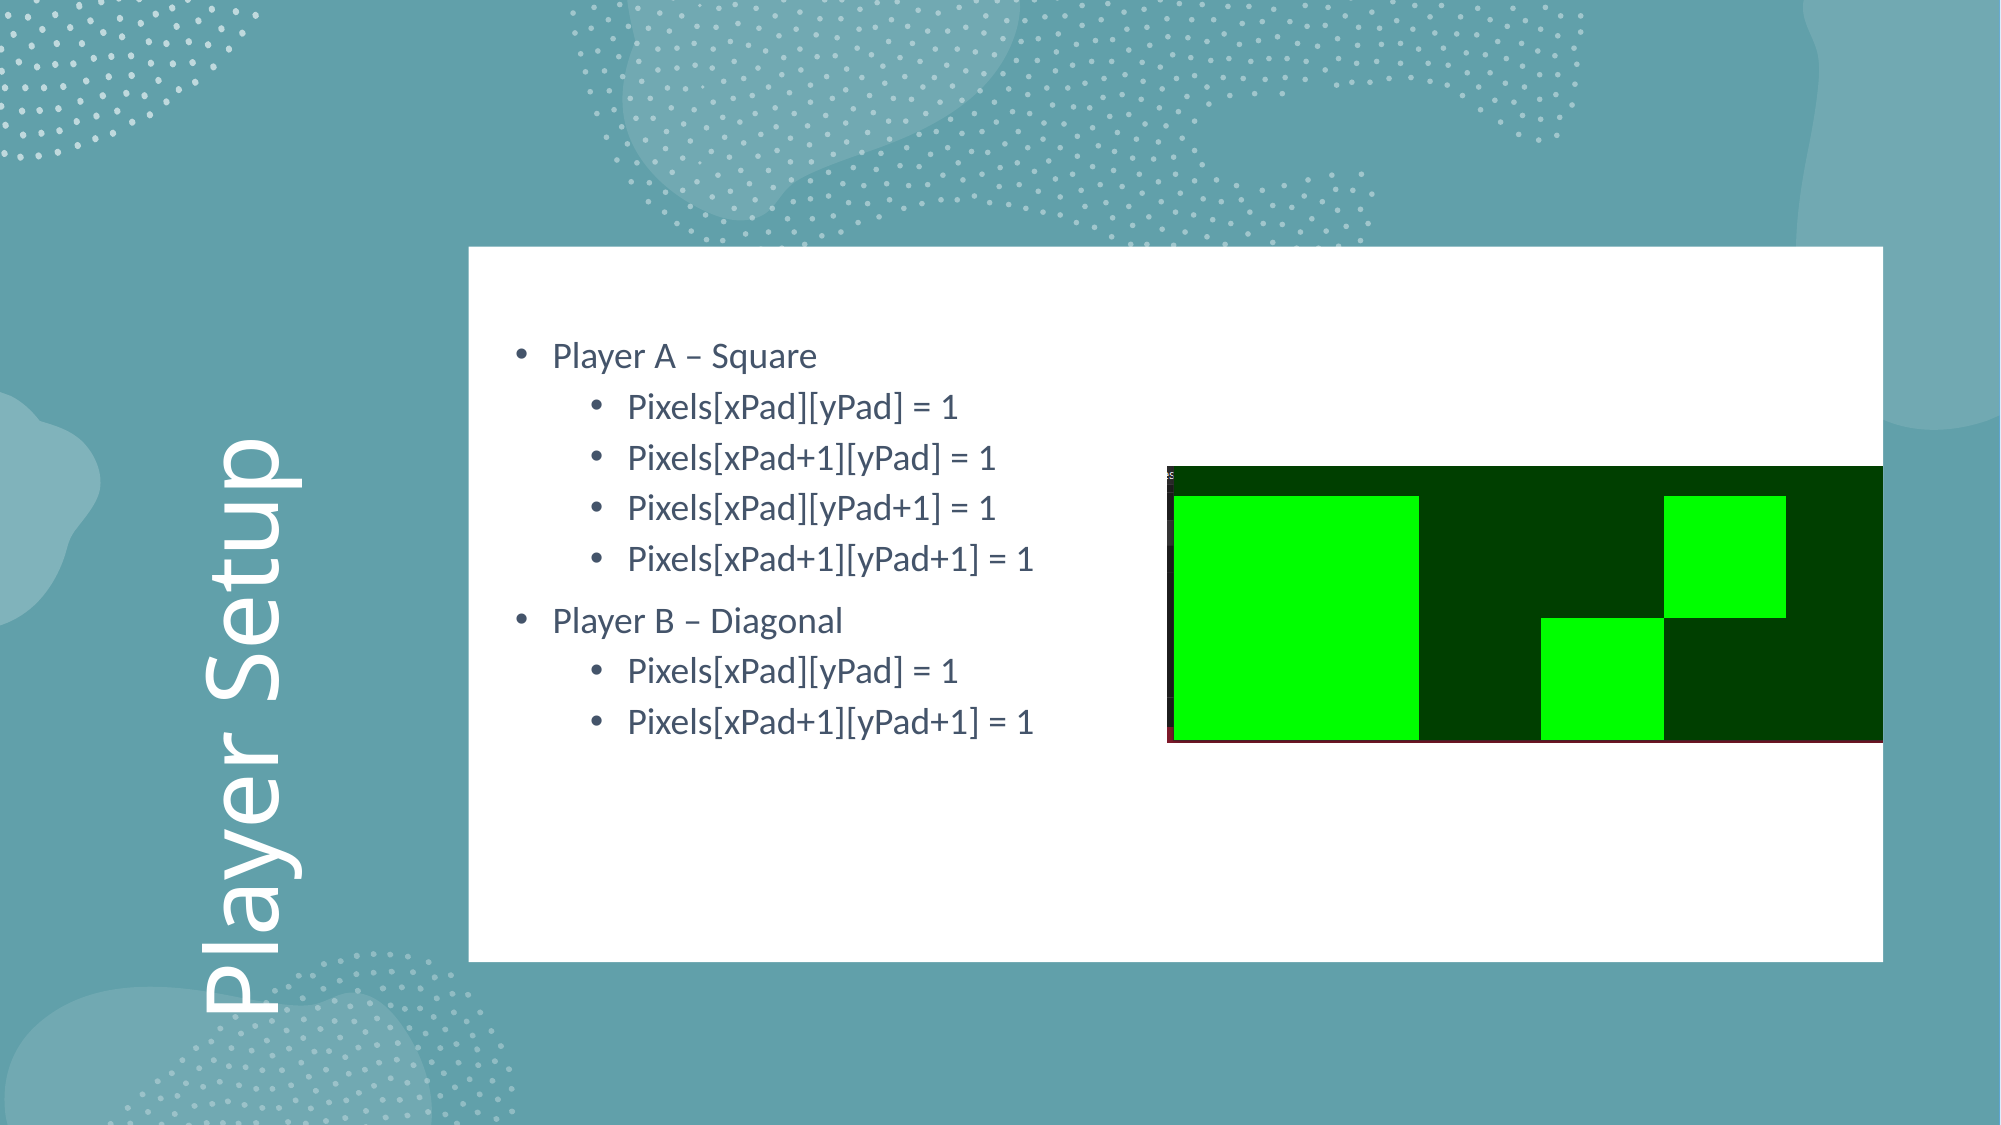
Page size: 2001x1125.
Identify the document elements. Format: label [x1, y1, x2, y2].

text_box [0, 0, 2000, 1125]
picture [1167, 465, 1884, 743]
